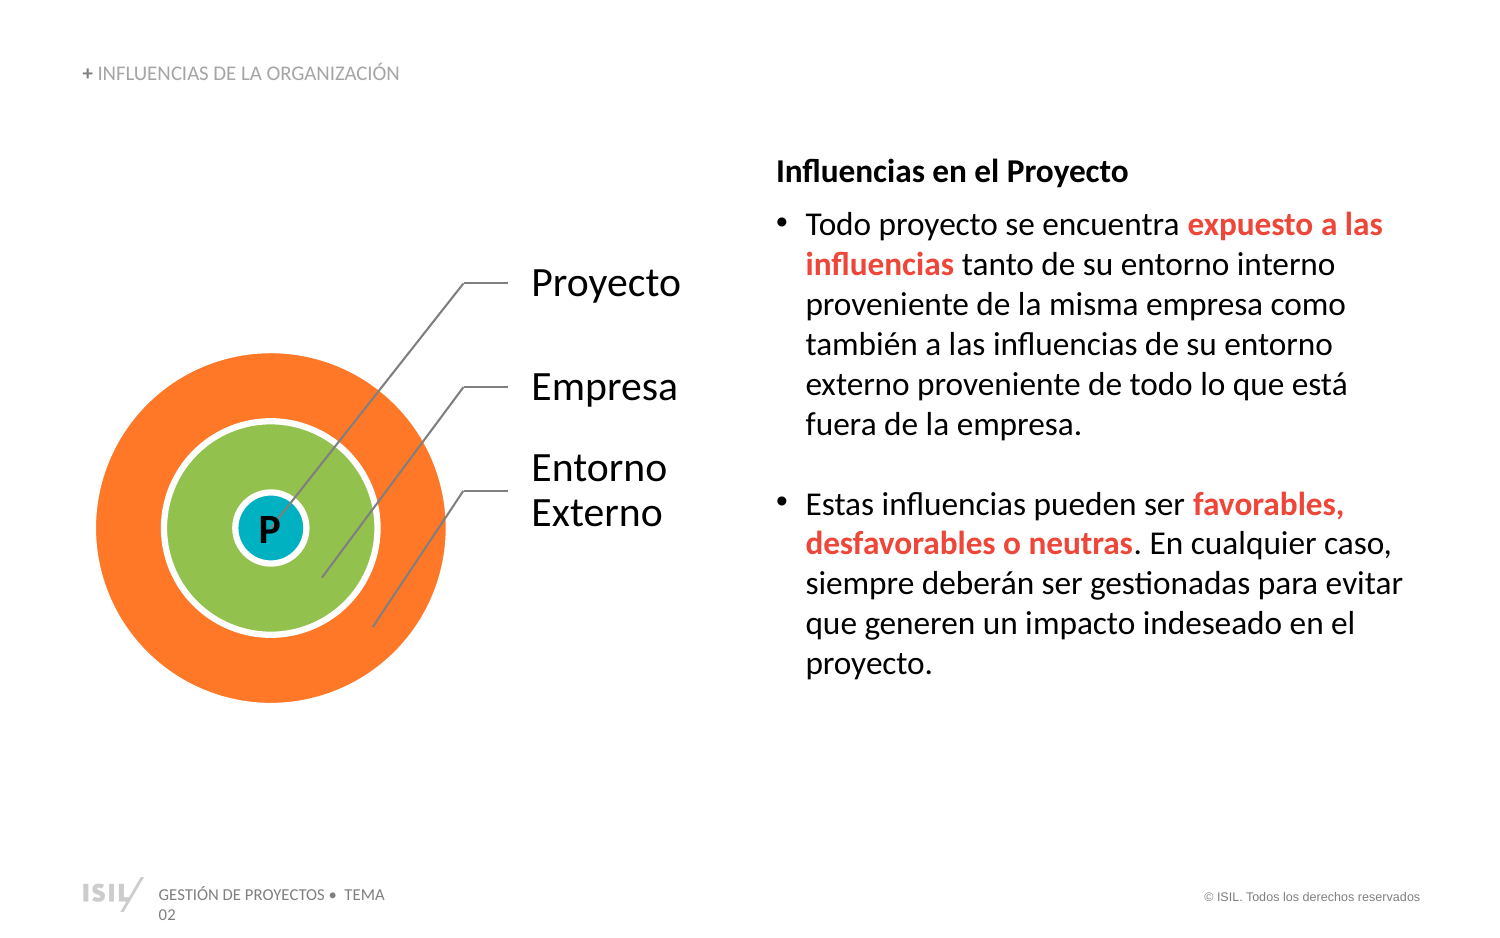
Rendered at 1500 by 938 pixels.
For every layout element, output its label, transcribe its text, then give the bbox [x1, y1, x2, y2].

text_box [92, 231, 687, 707]
text_box + INFLUENCIAS DE LA ORGANIZACIÓN [82, 61, 818, 85]
text_box Influencias en el Proyecto Todo proyecto se encuentra expuesto a las influencias tanto de su entorno interno proveniente de la misma empresa como también a las influencias de su entorno externo proveniente de todo lo que está fuera de la empresa. Estas influencias pueden ser favorables, desfavorables o neutras. En cualquier caso, siempre deberán ser gestionadas para evitar que generen un impacto indeseado en el proyecto. [775, 149, 1424, 682]
